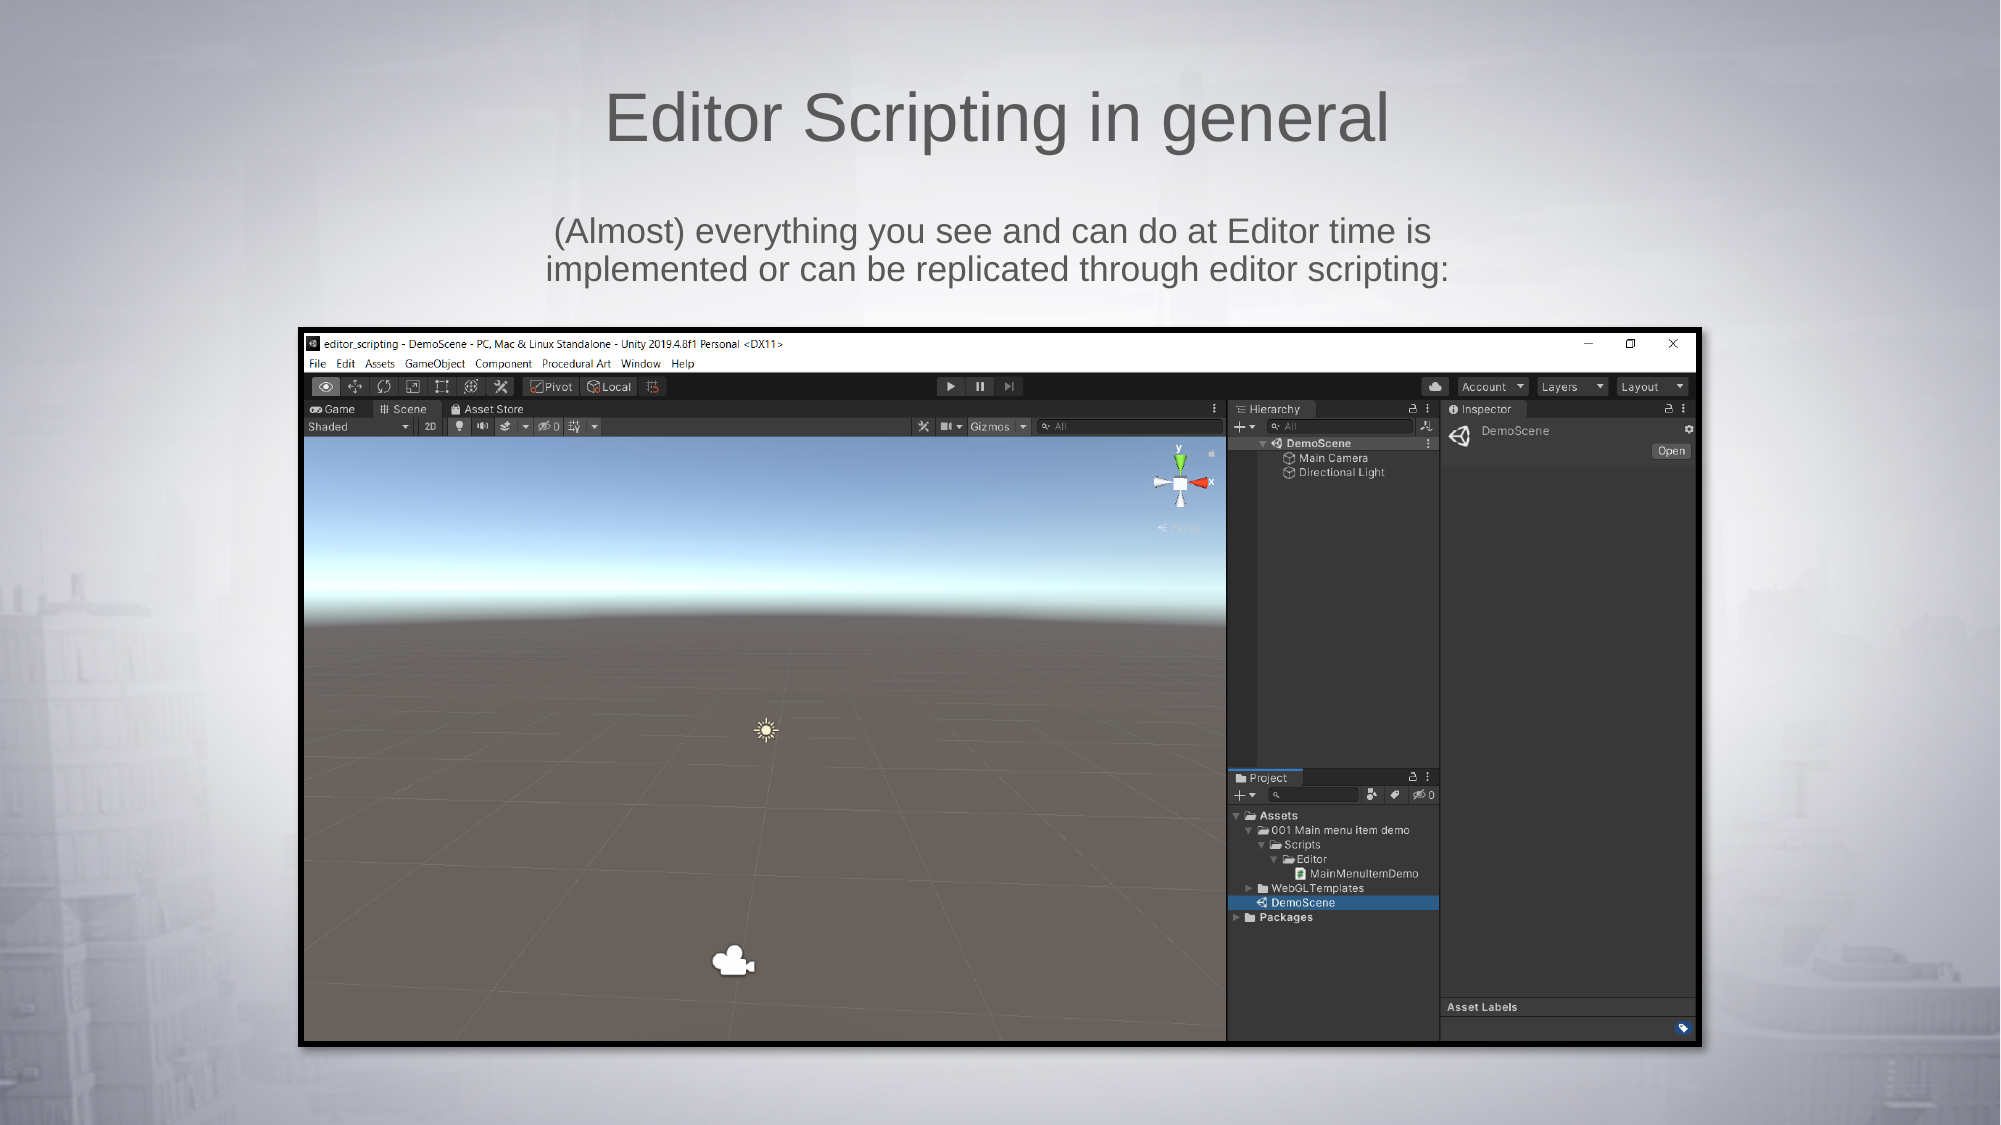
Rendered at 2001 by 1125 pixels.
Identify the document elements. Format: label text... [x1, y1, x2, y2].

title Editor Scripting in general [90, 71, 1906, 167]
picture [0, 0, 2001, 1125]
list (Almost) everything you see and can do at Editor time is implemented or can be replicated through editor scripting: [90, 205, 1906, 1041]
